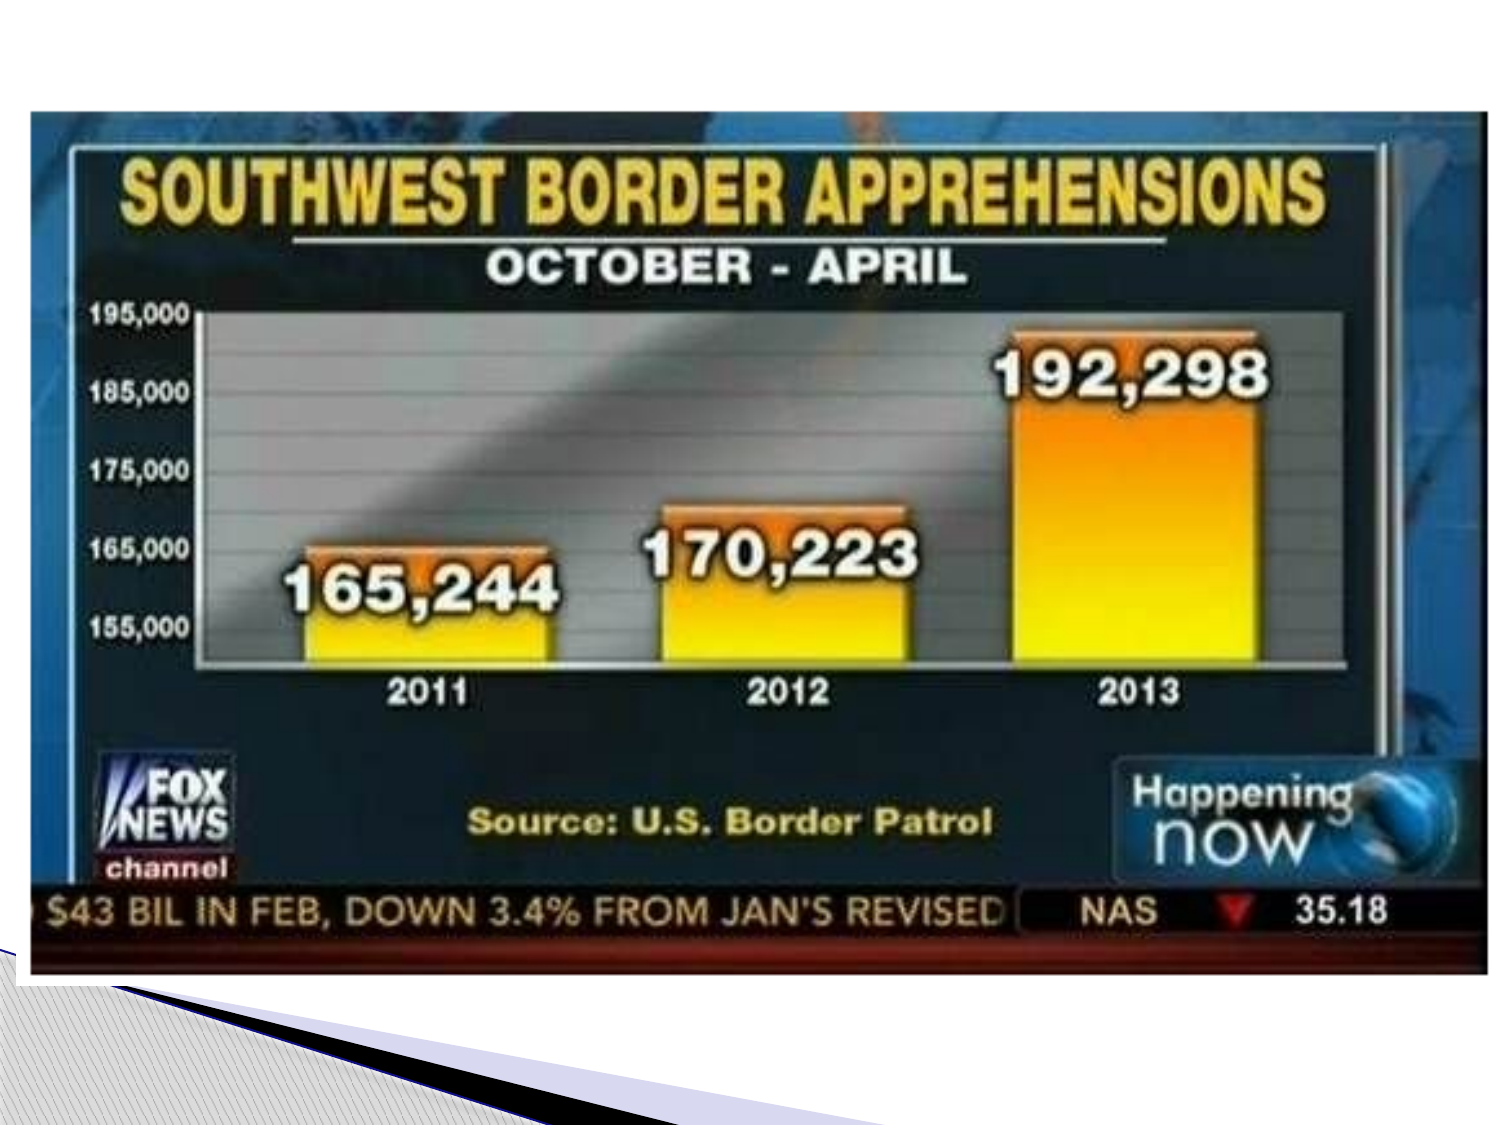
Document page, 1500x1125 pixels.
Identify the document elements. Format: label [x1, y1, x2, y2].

list [0, 102, 1500, 986]
